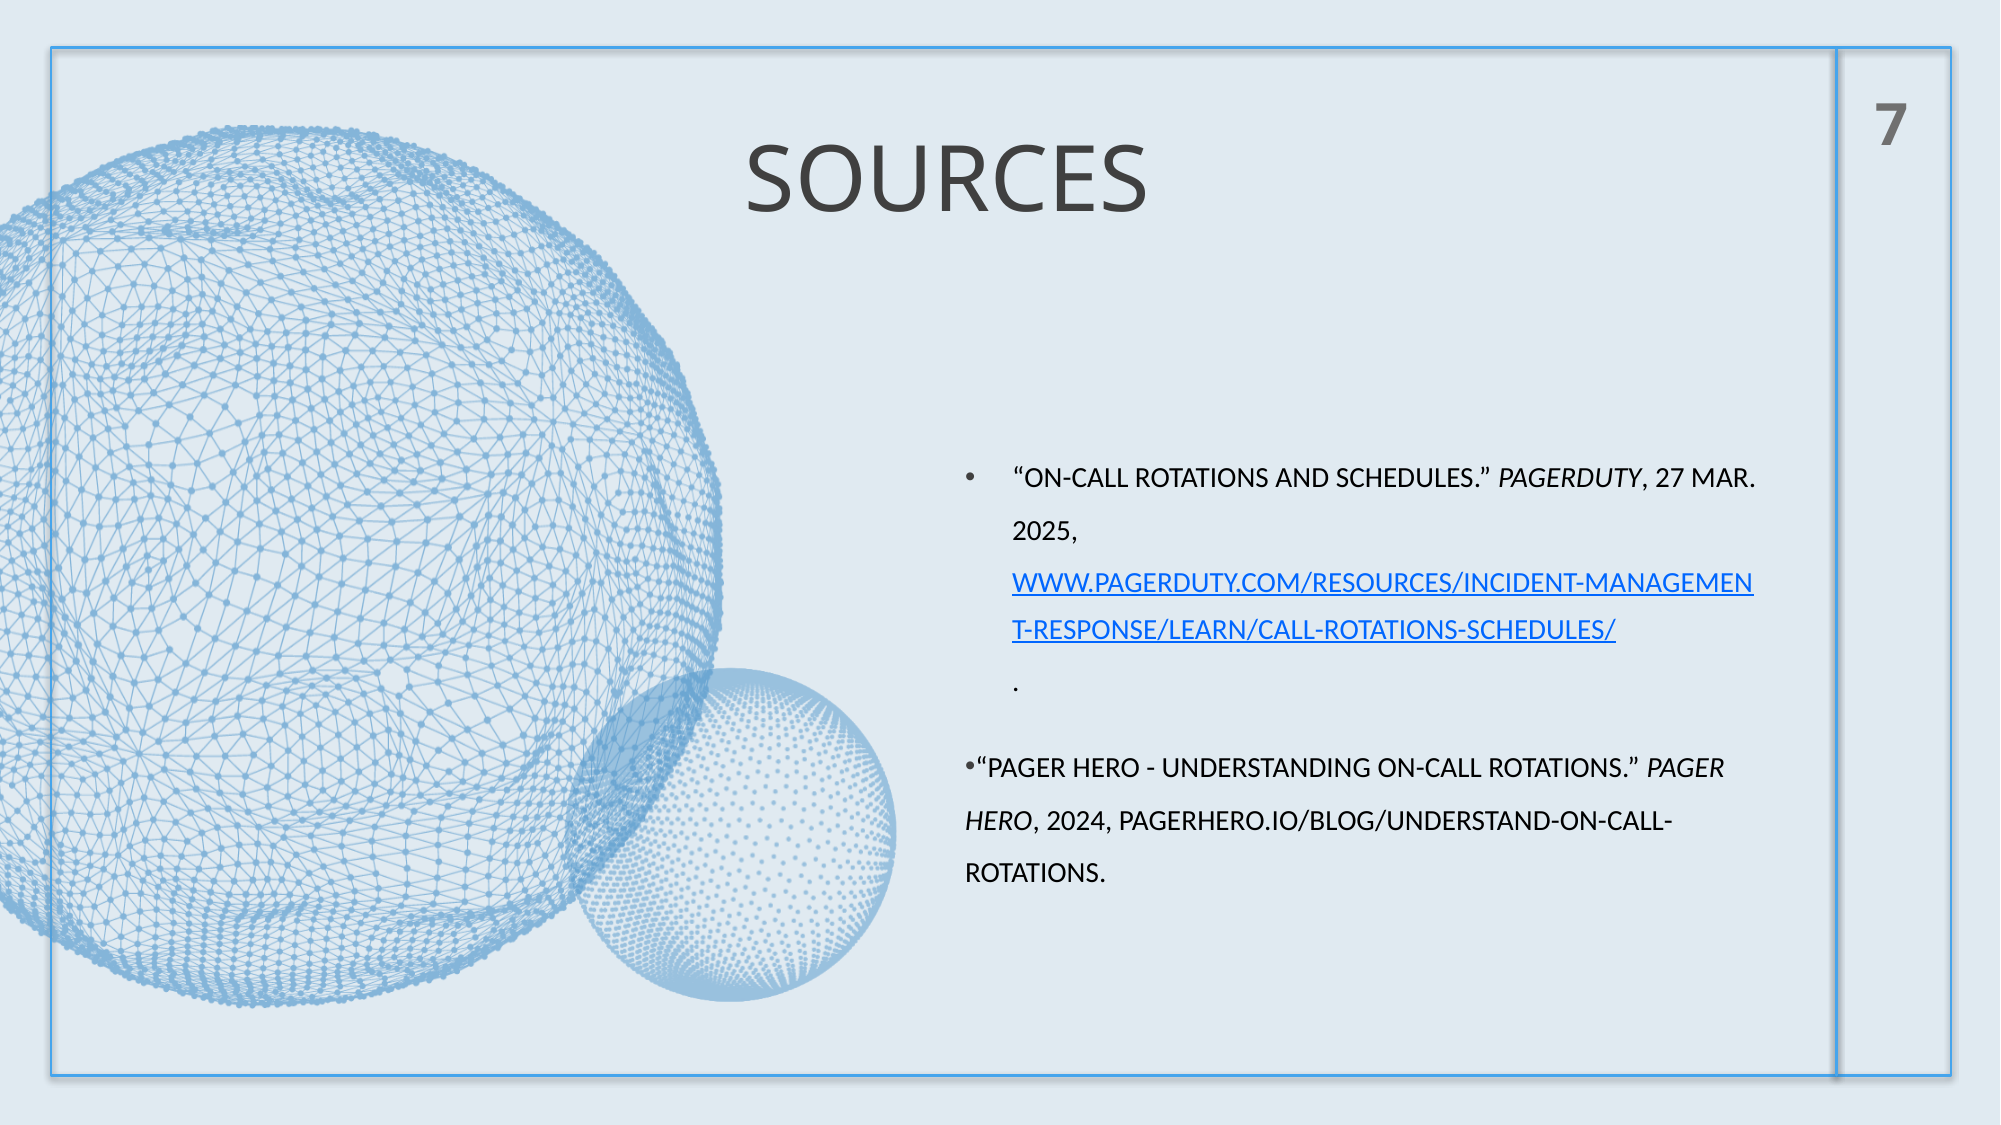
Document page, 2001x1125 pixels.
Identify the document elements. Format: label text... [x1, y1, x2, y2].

subtitle “On-Call Rotations and Schedules.” PagerDuty, 27 Mar. 2025, www.pagerduty.com/resources/incident-management-response/learn/call-rotations-schedules/. “Pager Hero - Understanding On-Call Rotations.” Pager Hero, 2024, pagerhero.io/blog/understand-on-call-rotations. ‌ [965, 671, 1778, 999]
slide_number 7 [1822, 48, 1961, 175]
title Sources [744, 0, 1557, 452]
